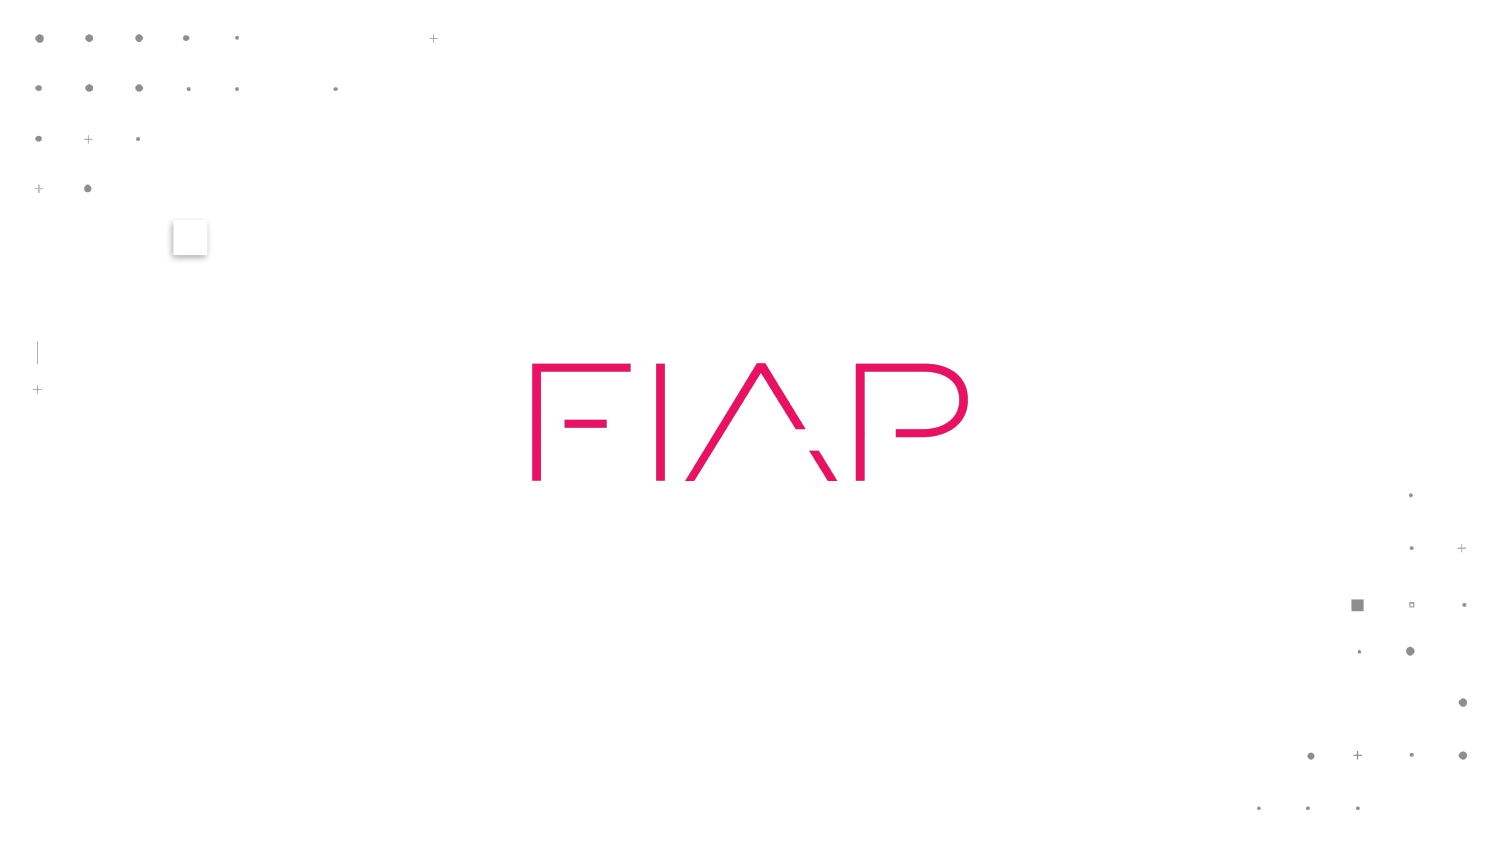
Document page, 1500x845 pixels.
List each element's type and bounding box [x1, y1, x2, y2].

picture [33, 34, 1467, 810]
